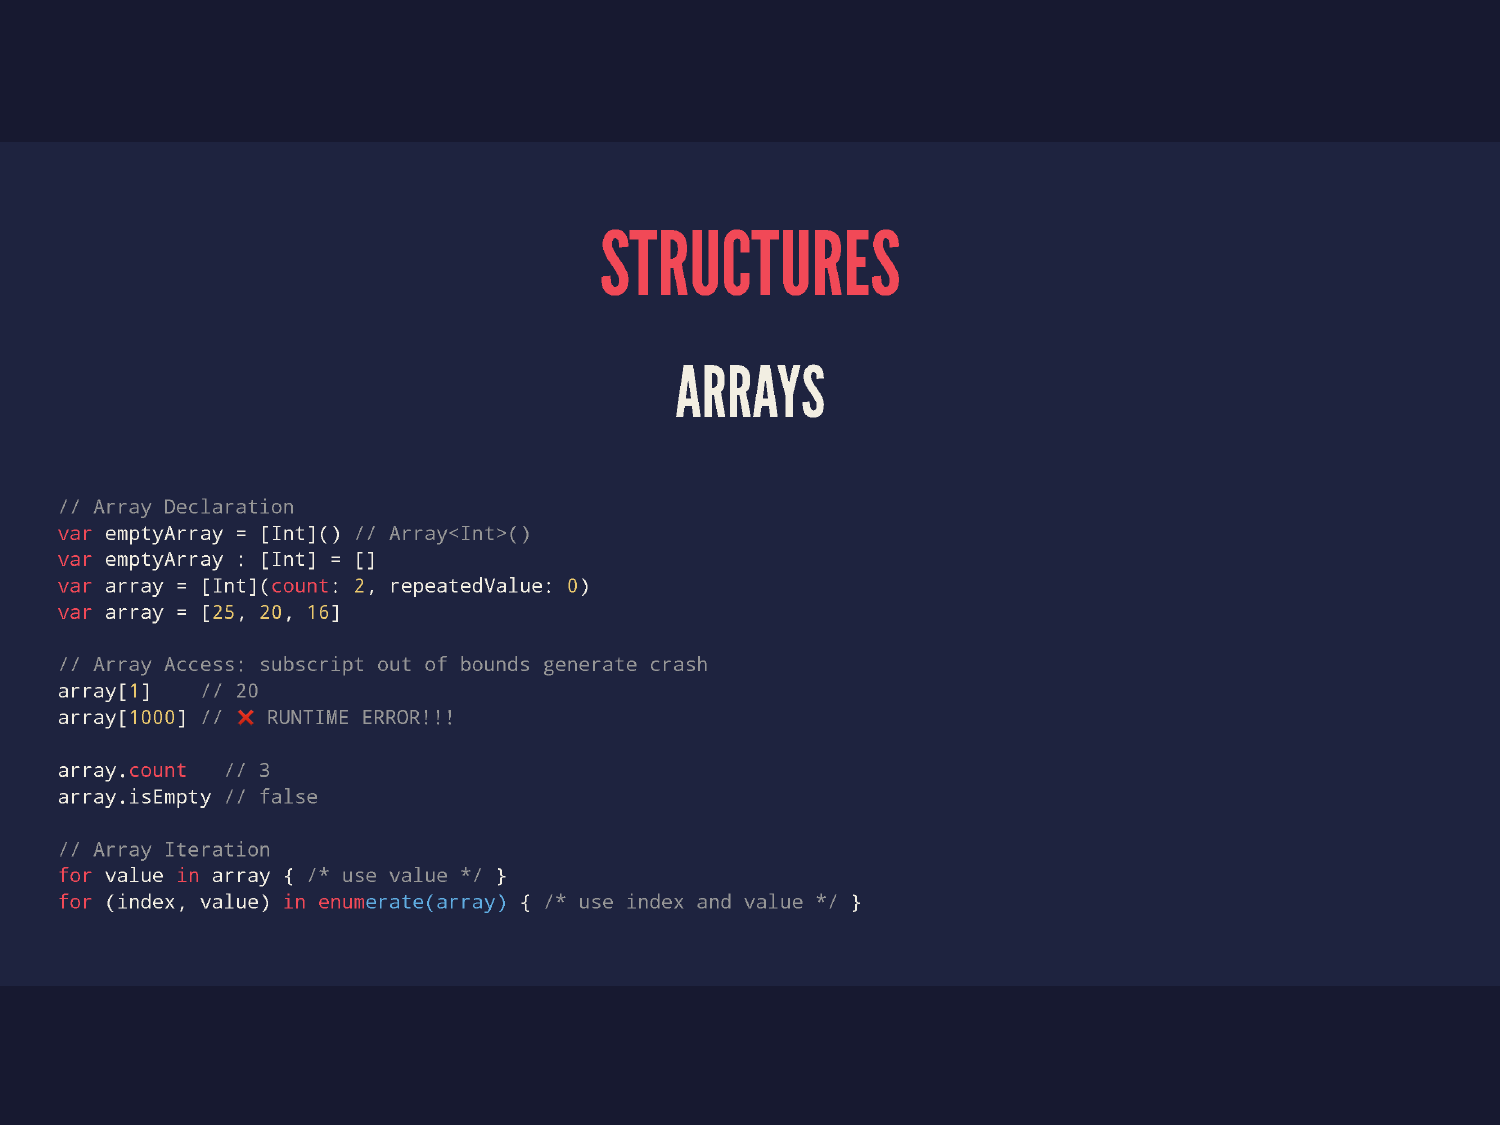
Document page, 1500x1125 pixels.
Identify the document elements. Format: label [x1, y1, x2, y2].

picture [0, 141, 1500, 987]
